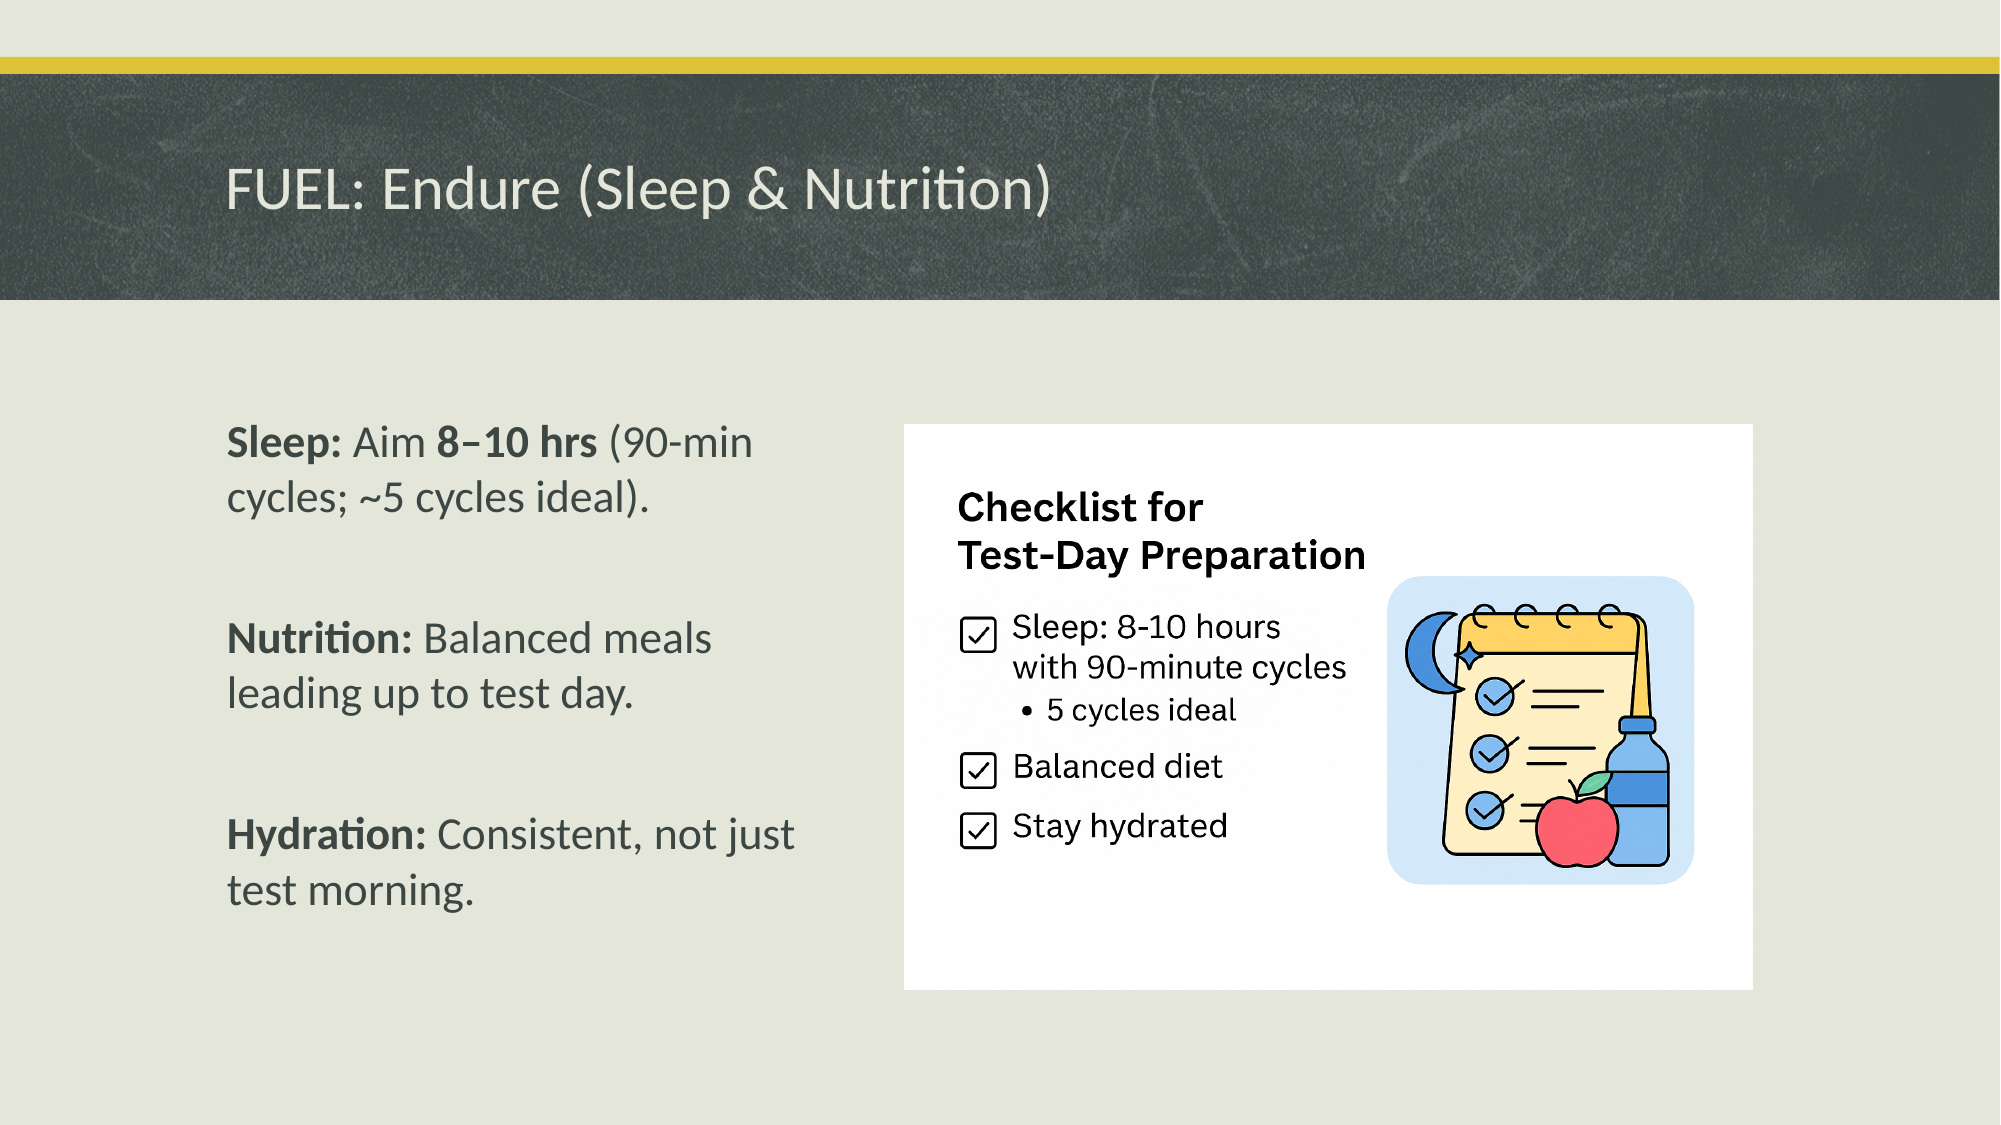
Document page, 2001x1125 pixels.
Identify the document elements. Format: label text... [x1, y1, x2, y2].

list Sleep: Aim 8–10 hrs (90-min cycles; ~5 cycles ideal). Nutrition: Balanced meals leading up to test day. Hydration: Consistent, not just test morning. [211, 404, 841, 1014]
picture [904, 424, 1753, 990]
picture [0, 74, 2000, 300]
title FUEL: Endure (Sleep & Nutrition) [210, 76, 1790, 300]
